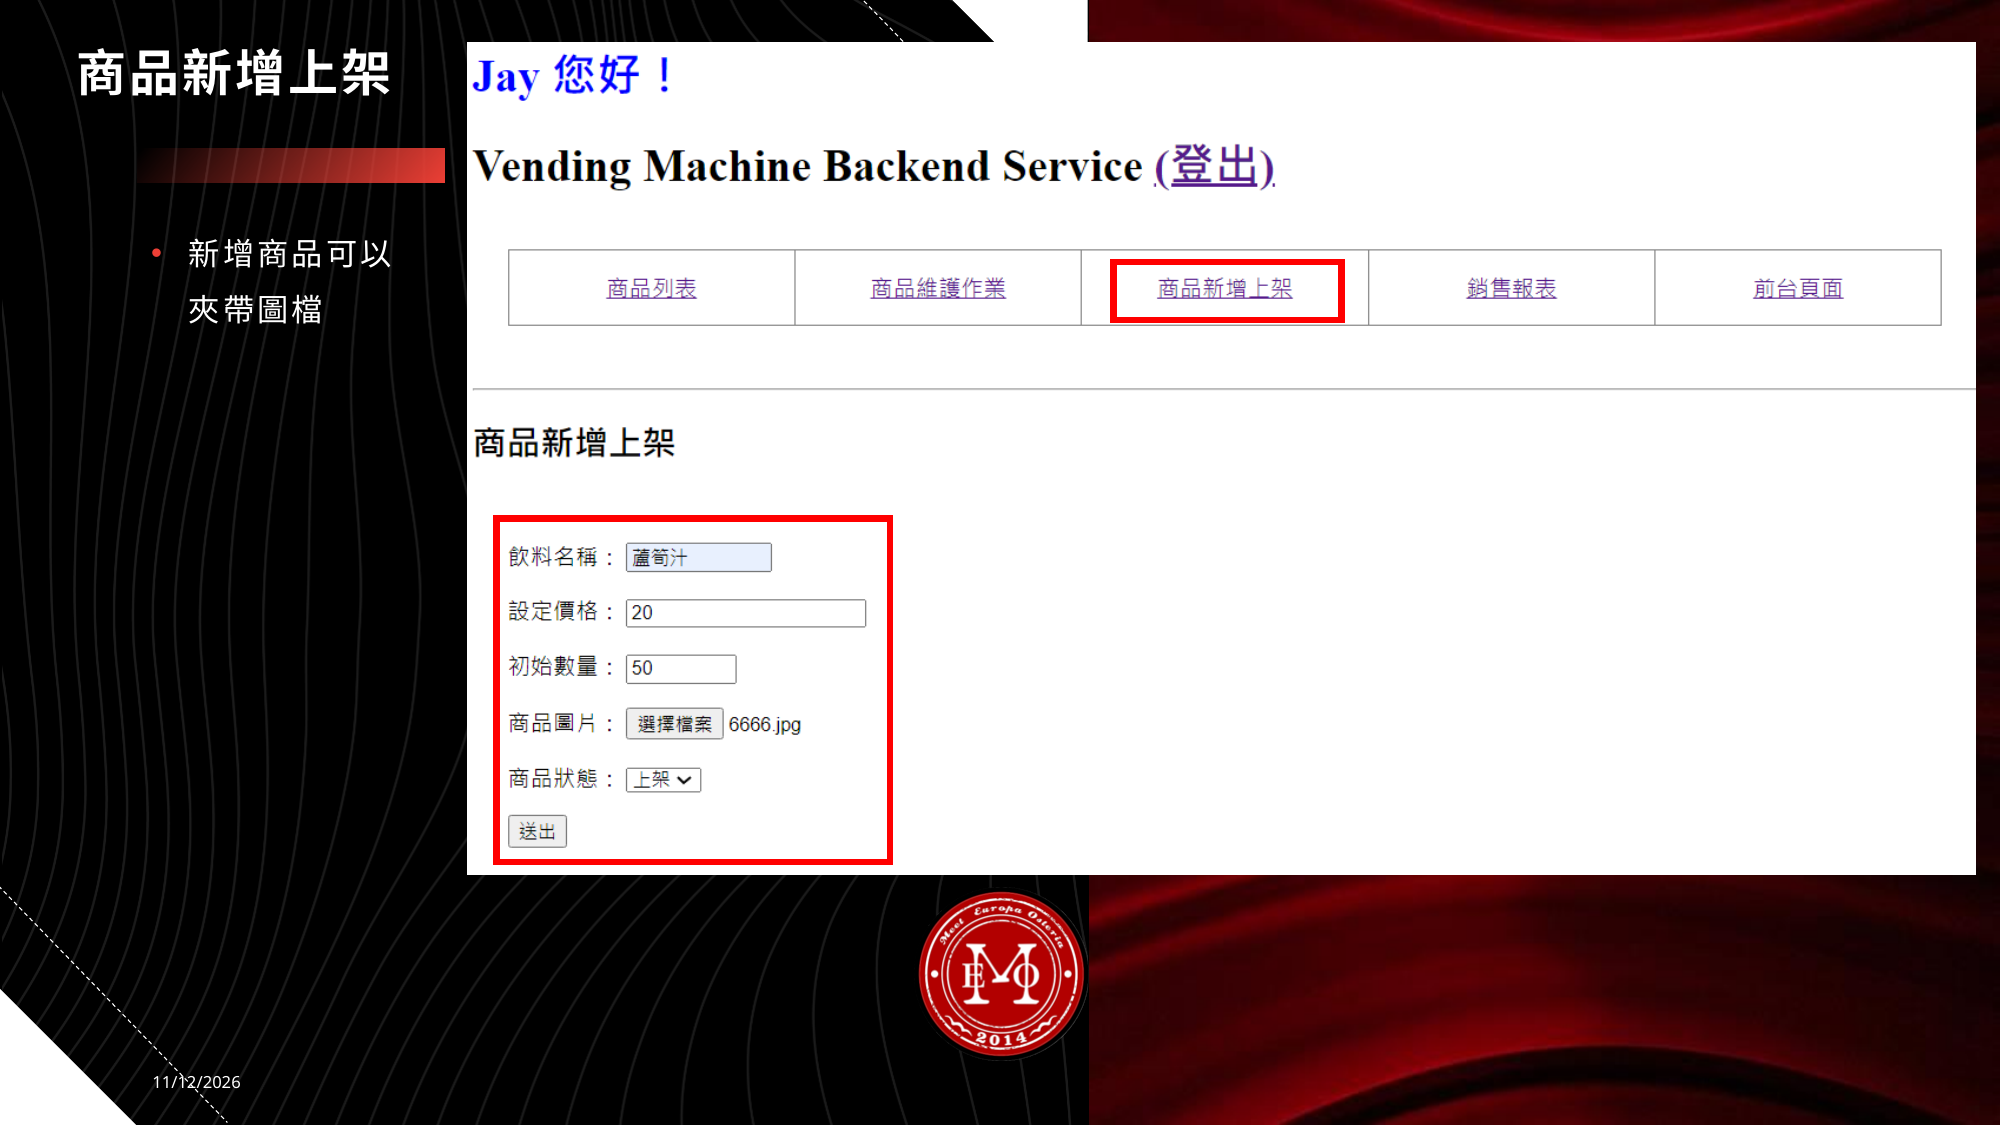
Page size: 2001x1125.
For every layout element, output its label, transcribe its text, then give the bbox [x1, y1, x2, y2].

title 商品新增上架 [61, 27, 859, 124]
text_box 新增商品可以夾帶圖檔 [136, 207, 436, 946]
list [467, 42, 1977, 875]
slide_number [137, 1065, 588, 1103]
picture [914, 0, 2000, 1125]
